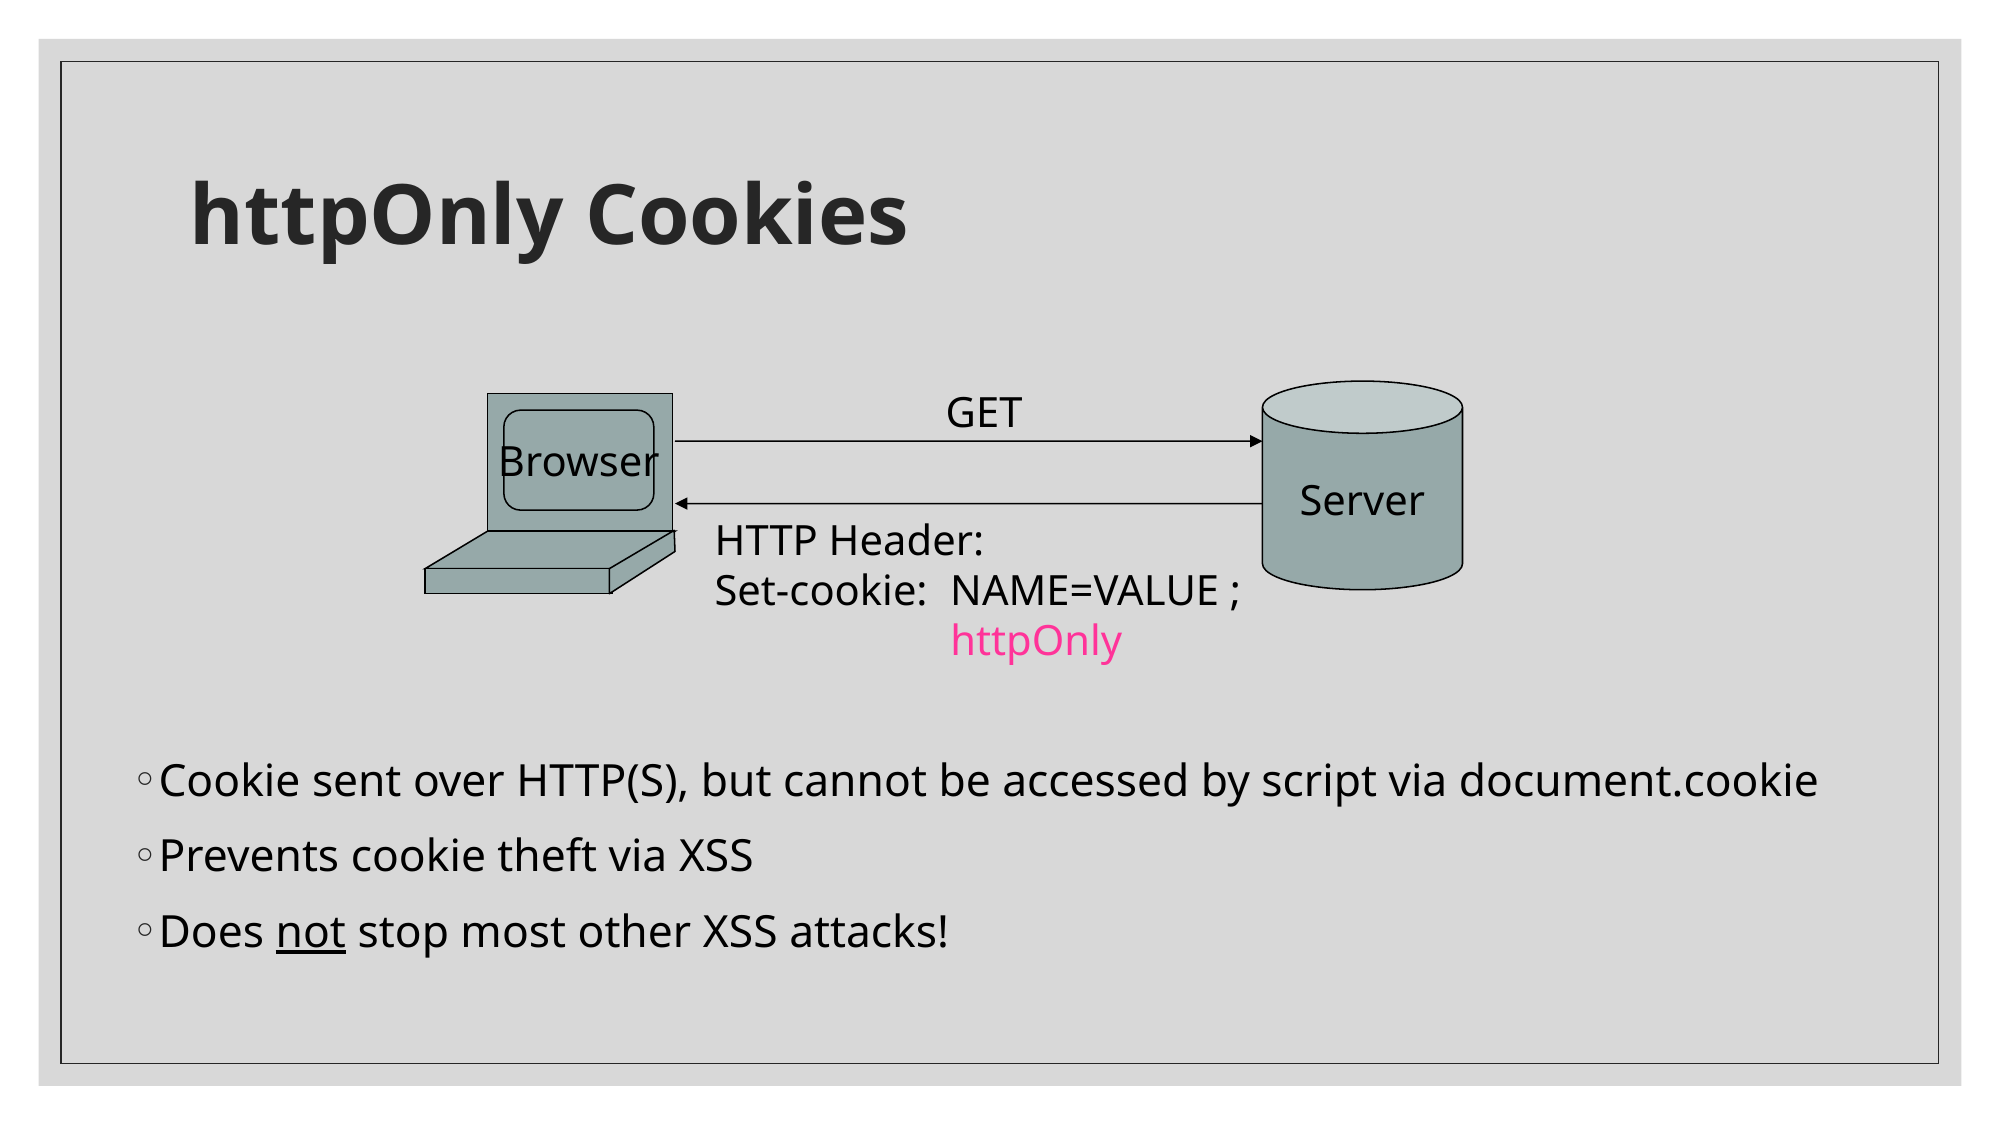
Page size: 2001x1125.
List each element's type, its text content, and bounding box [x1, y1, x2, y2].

title httpOnly Cookies [174, 105, 1825, 331]
list Cookie sent over HTTP(S), but cannot be accessed by script via document.cookie Prevents cookie theft via XSS Does not stop most other XSS attacks! [116, 739, 1884, 998]
text_box [426, 531, 671, 568]
text_box [609, 530, 676, 594]
text_box GET [930, 378, 1038, 444]
text_box Server [1262, 381, 1463, 577]
text_box [425, 568, 609, 594]
text_box HTTP Header: Set-cookie: NAME=VALUE ; httpOnly [699, 506, 1450, 671]
text_box [487, 393, 673, 531]
text_box [1038, 434, 1263, 448]
text_box [675, 497, 1263, 510]
text_box Browser [503, 410, 654, 511]
